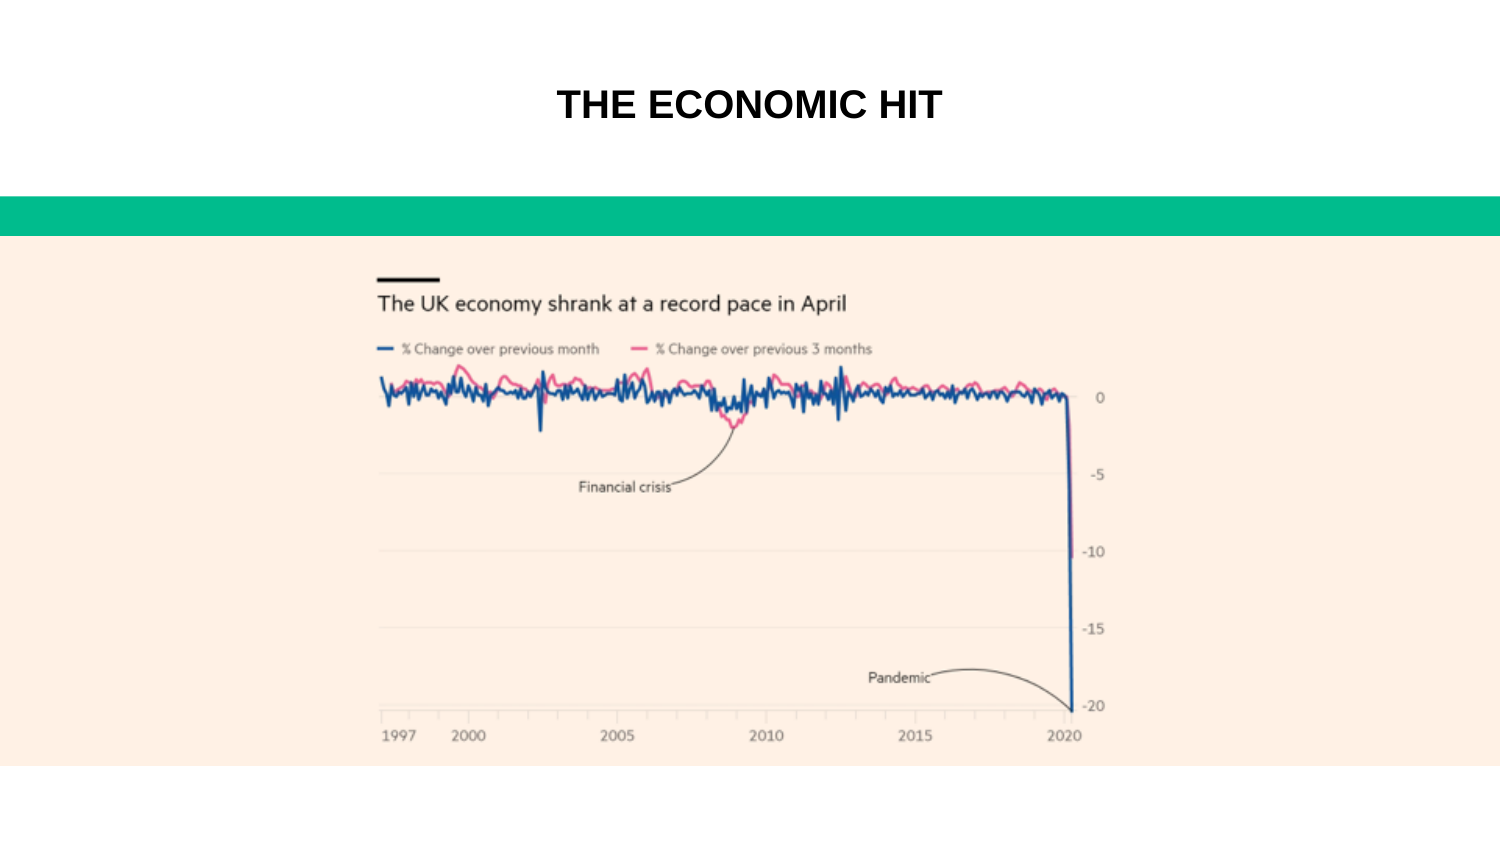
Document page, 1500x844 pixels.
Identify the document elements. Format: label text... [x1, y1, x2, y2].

title THE ECONOMIC HIT [501, 63, 999, 130]
picture [0, 235, 1500, 766]
text_box [0, 196, 1500, 235]
